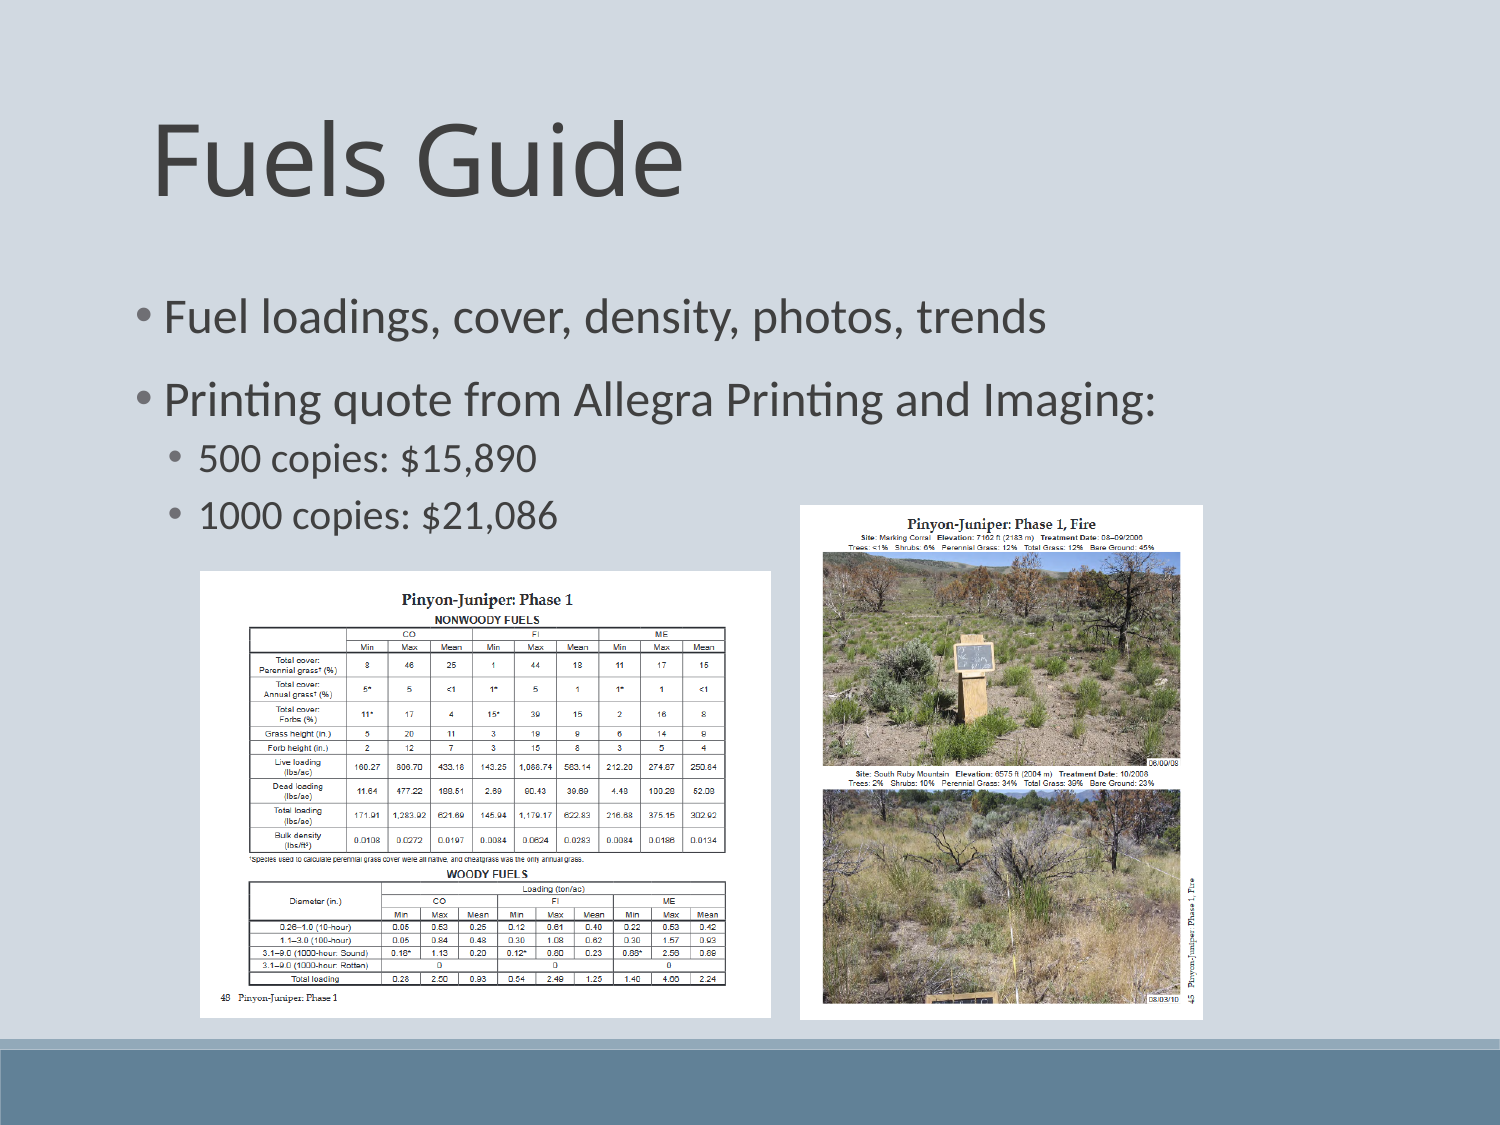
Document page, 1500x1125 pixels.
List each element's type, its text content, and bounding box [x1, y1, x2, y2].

text_box Fuel loadings, cover, density, photos, trends Printing quote from Allegra Printing and Imaging: 500 copies: $15,890 1000 copies: $21,086 [135, 284, 1373, 780]
text_box Fuels Guide [135, 46, 1373, 284]
picture [200, 570, 772, 1019]
picture [800, 504, 1203, 1020]
